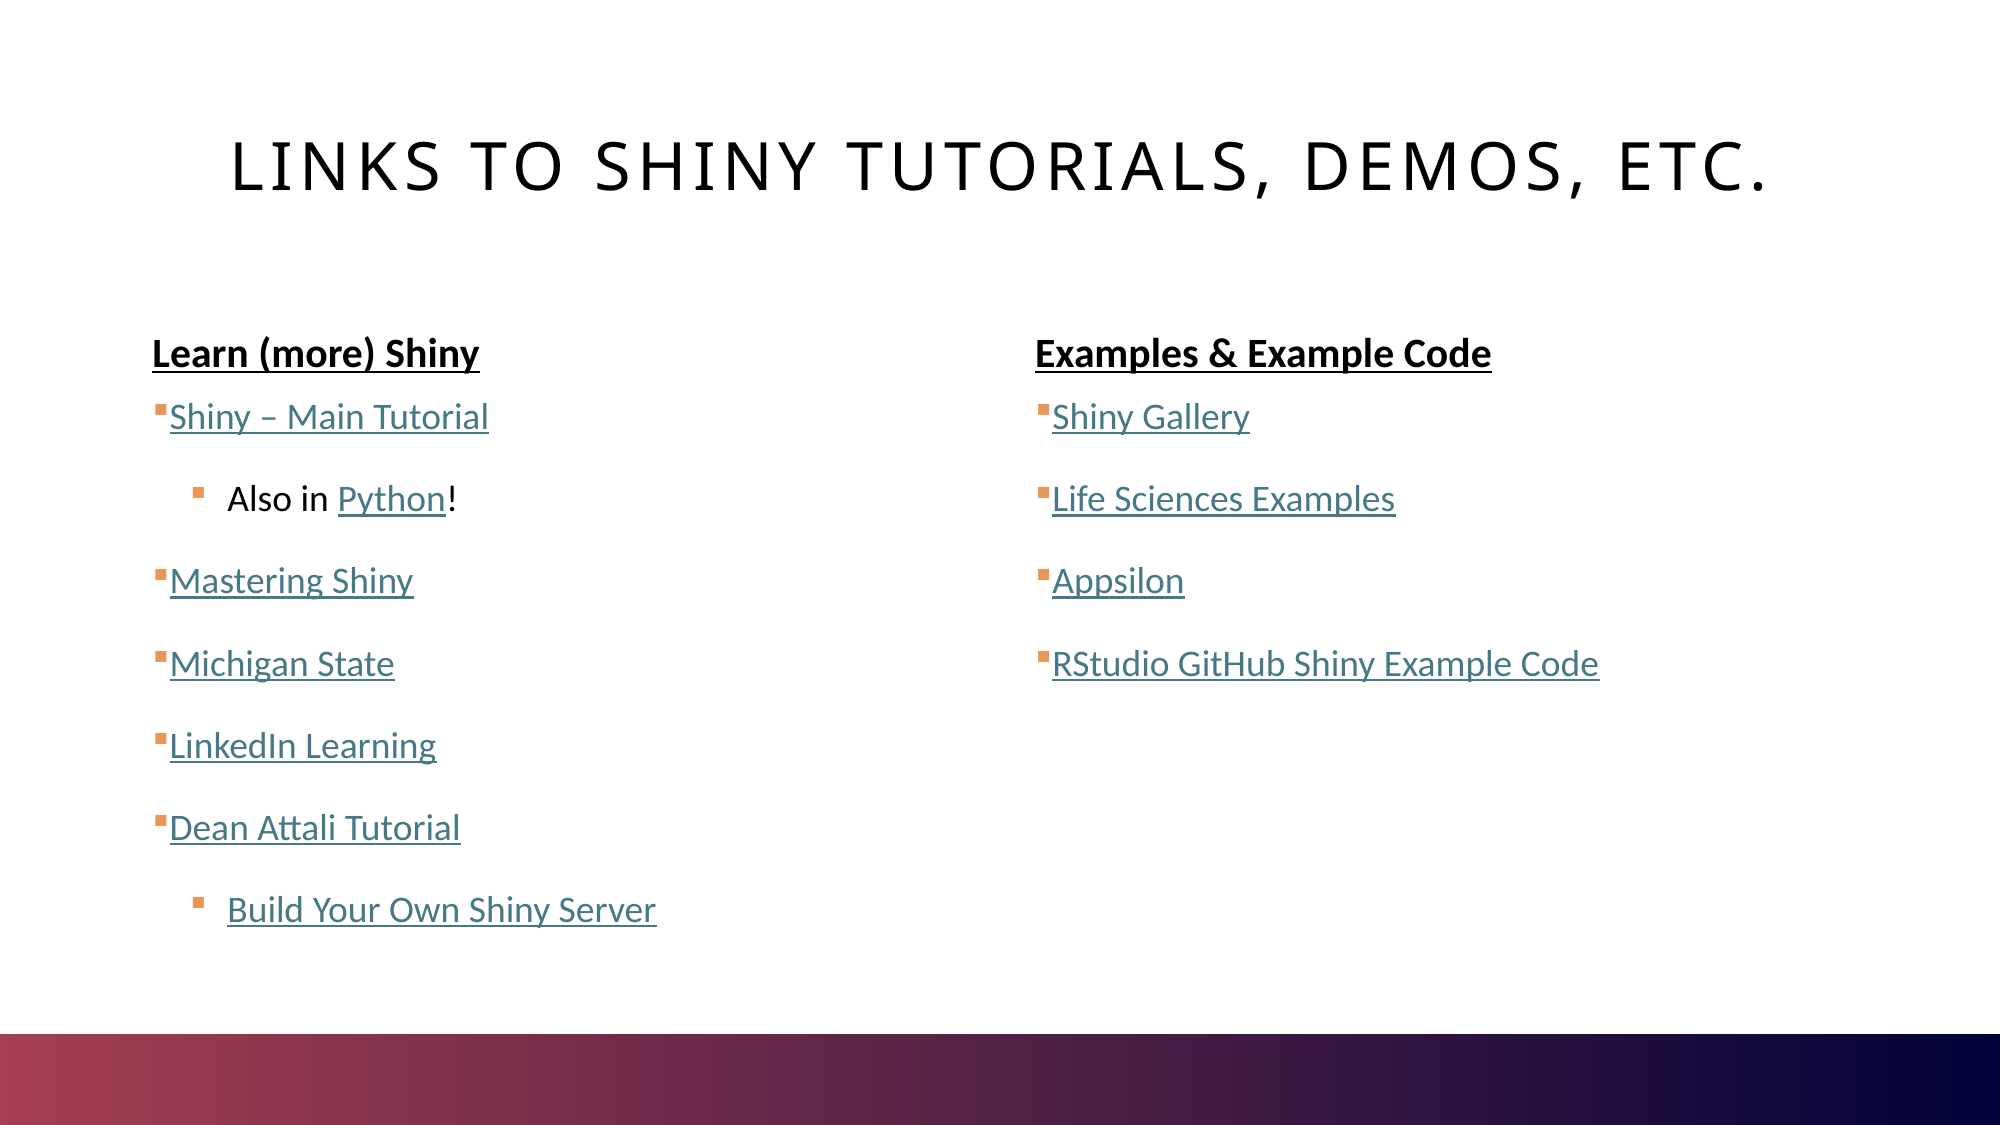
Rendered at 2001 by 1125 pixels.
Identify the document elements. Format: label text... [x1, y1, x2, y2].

list Learn (more) Shiny Shiny – Main Tutorial Also in Python! Mastering Shiny Michigan State LinkedIn Learning Dean Attali Tutorial Build Your Own Shiny Server [137, 293, 980, 969]
list Examples & Example Code Shiny Gallery Life Sciences Examples Appsilon RStudio GitHub Shiny Example Code [1020, 293, 1863, 969]
title Links to Shiny Tutorials, Demos, etc. [137, 60, 1863, 278]
text_box [0, 1033, 2000, 1125]
